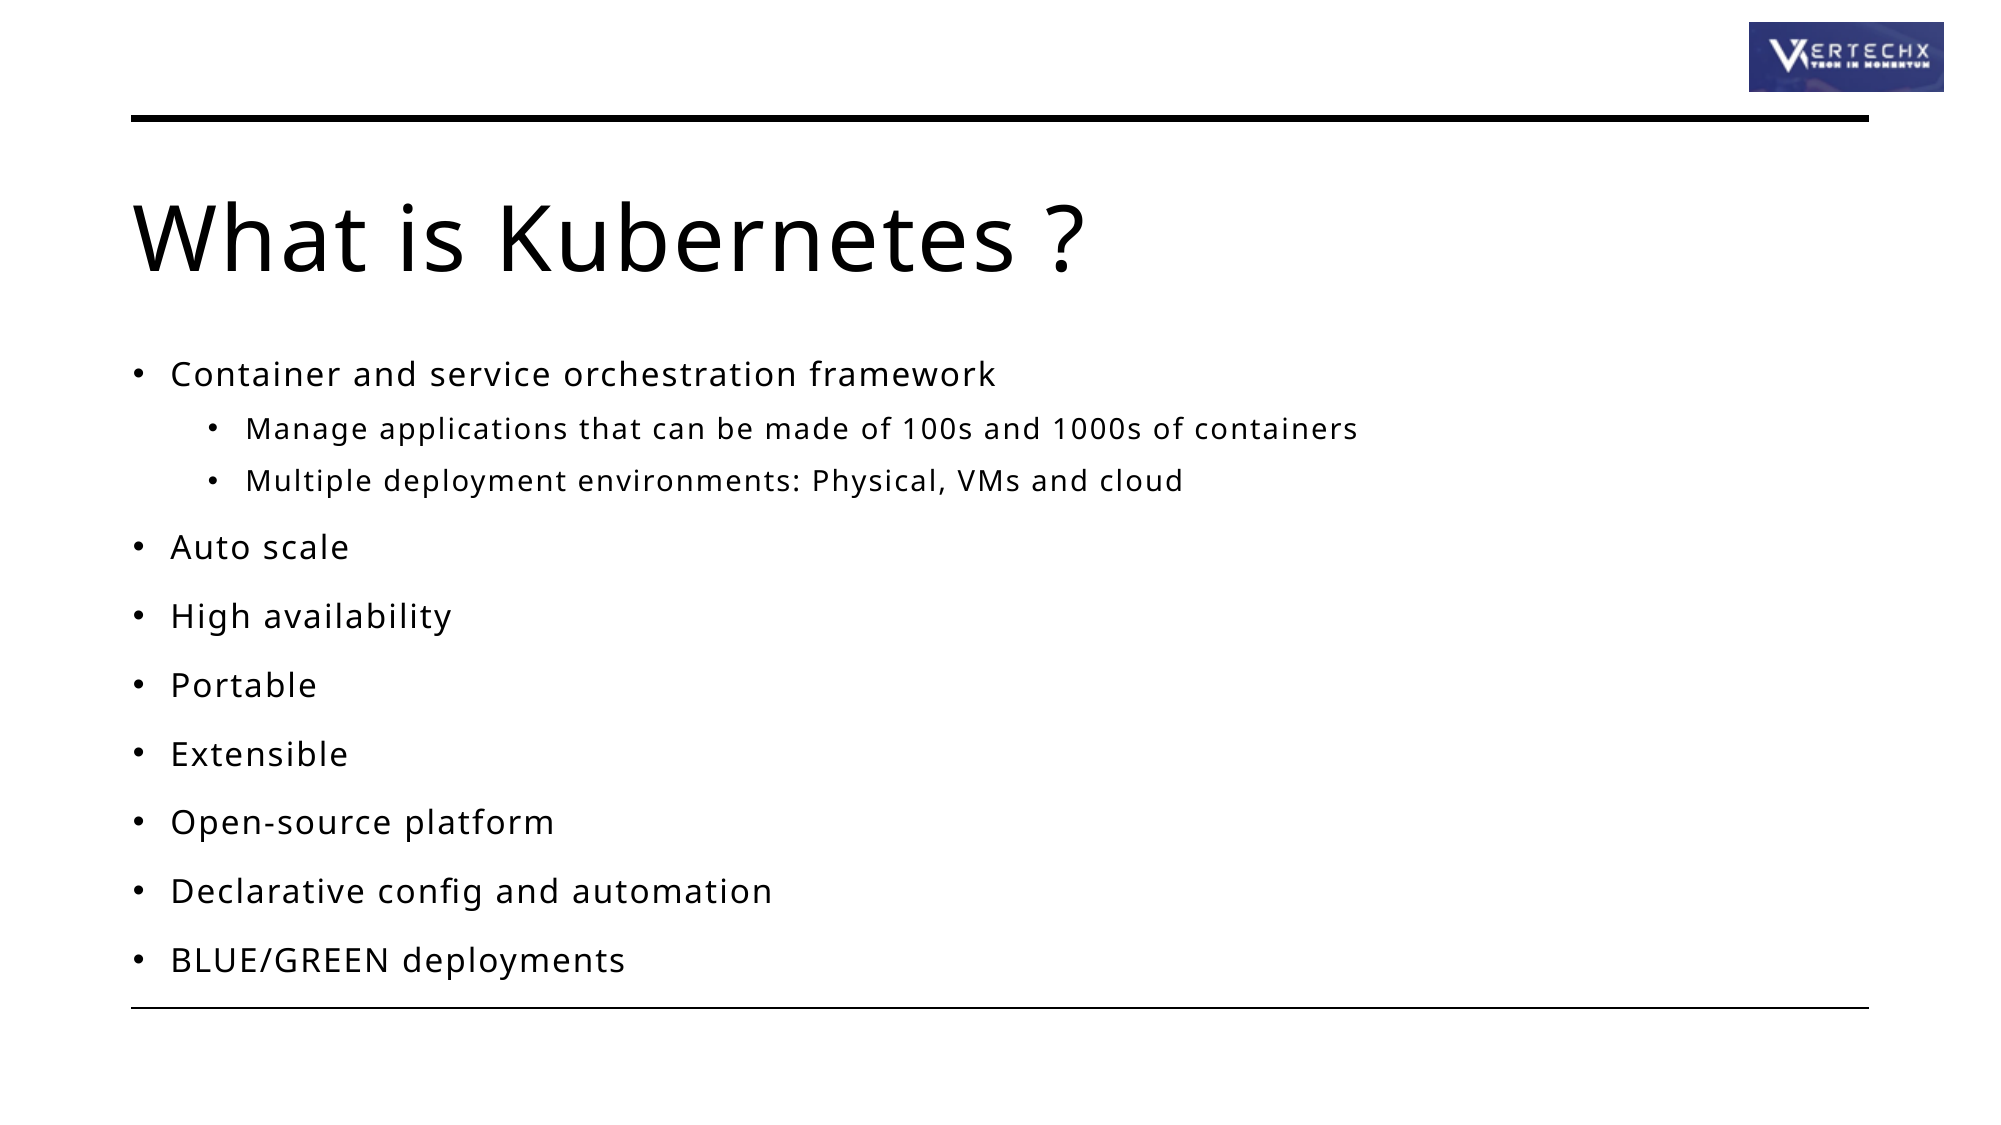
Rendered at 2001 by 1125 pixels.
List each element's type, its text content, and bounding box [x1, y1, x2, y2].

list Container and service orchestration framework Manage applications that can be made of 100s and 1000s of containers Multiple deployment environments: Physical, VMs and cloud Auto scale High availability Portable Extensible Open-source platform Declarative config and automation BLUE/GREEN deployments [114, 327, 1869, 947]
picture [1749, 22, 1944, 92]
title What is Kubernetes ? [114, 151, 1869, 327]
